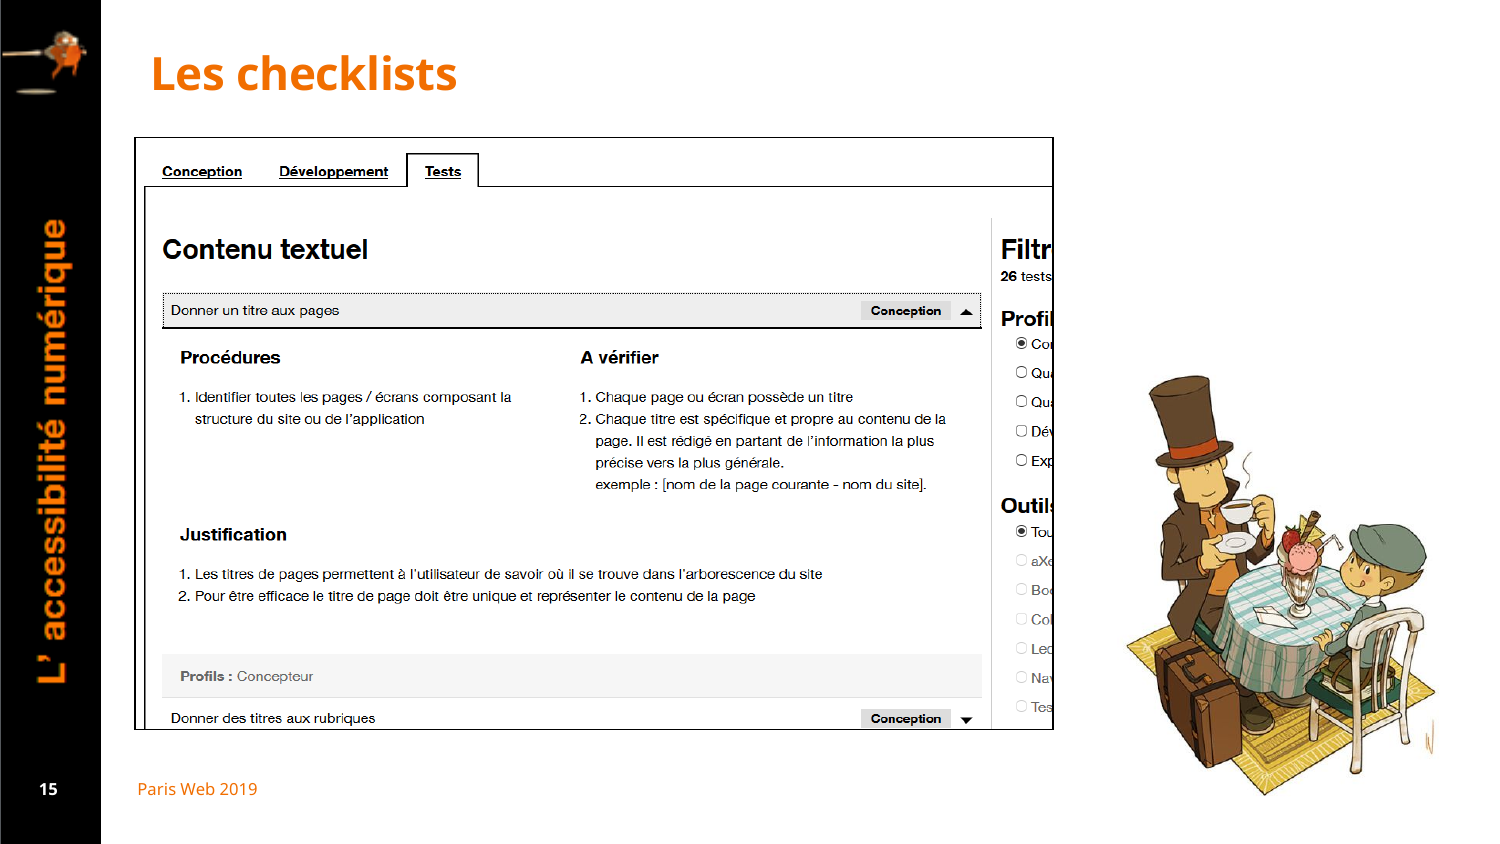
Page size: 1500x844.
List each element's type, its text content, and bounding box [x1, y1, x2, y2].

picture [1092, 350, 1479, 809]
picture [0, 0, 101, 844]
picture [135, 138, 1053, 730]
title Les checklists [135, 43, 1459, 166]
